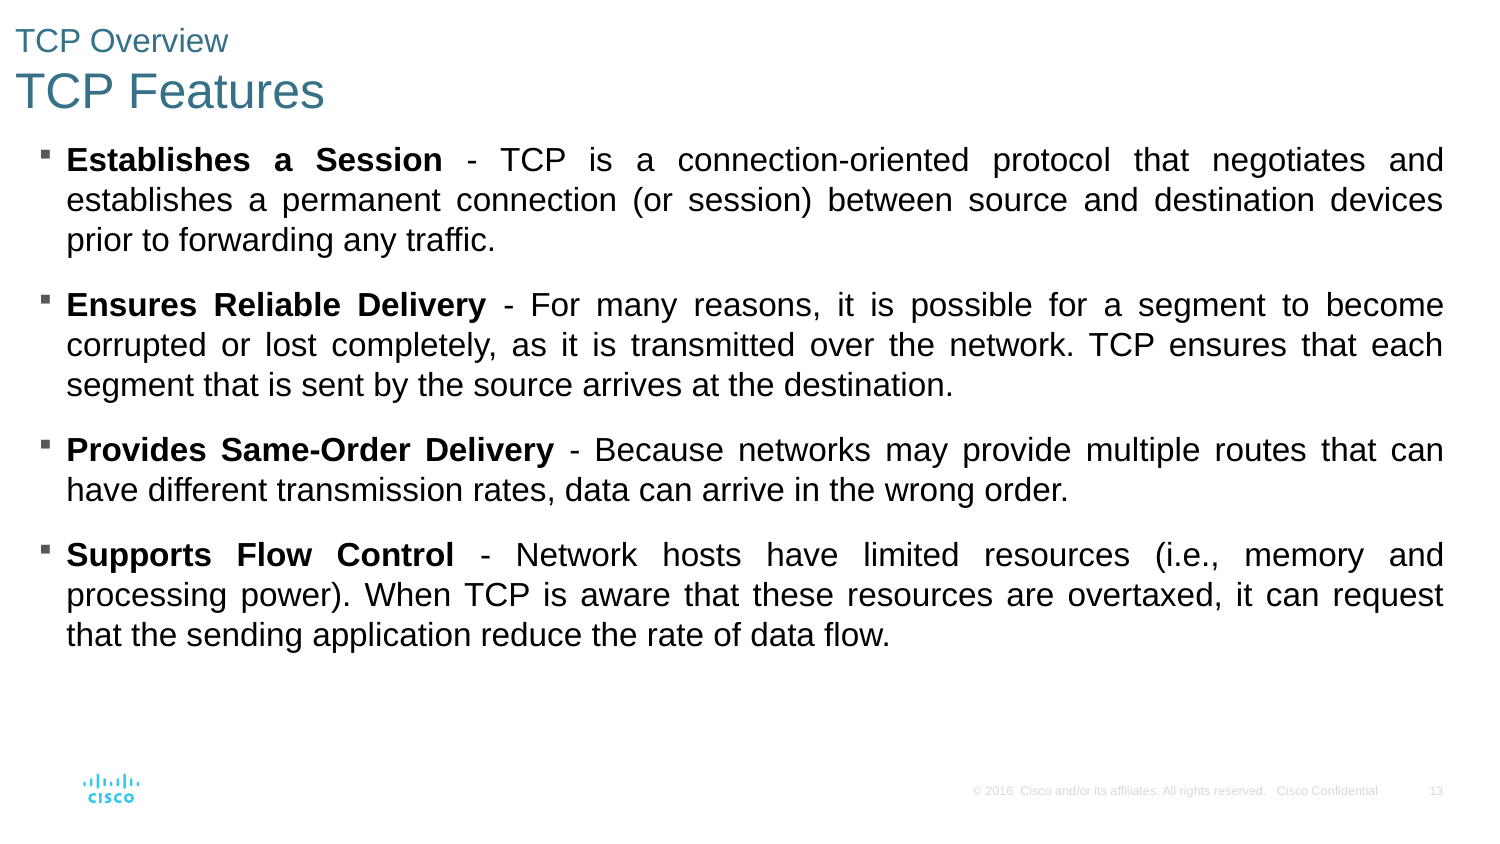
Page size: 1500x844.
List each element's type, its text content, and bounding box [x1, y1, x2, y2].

title TCP Overview TCP Features [0, 6, 1500, 131]
list Establishes a Session - TCP is a connection-oriented protocol that negotiates and establishes a permanent connection (or session) between source and destination devices prior to forwarding any traffic. Ensures Reliable Delivery - For many reasons, it is possible for a segment to become corrupted or lost completely, as it is transmitted over the network. TCP ensures that each segment that is sent by the source arrives at the destination. Provides Same-Order Delivery - Because networks may provide multiple routes that can have different transmission rates, data can arrive in the wrong order. Supports Flow Control - Network hosts have limited resources (i.e., memory and processing power). When TCP is aware that these resources are overtaxed, it can request that the sending application reduce the rate of data flow. [23, 131, 1476, 813]
